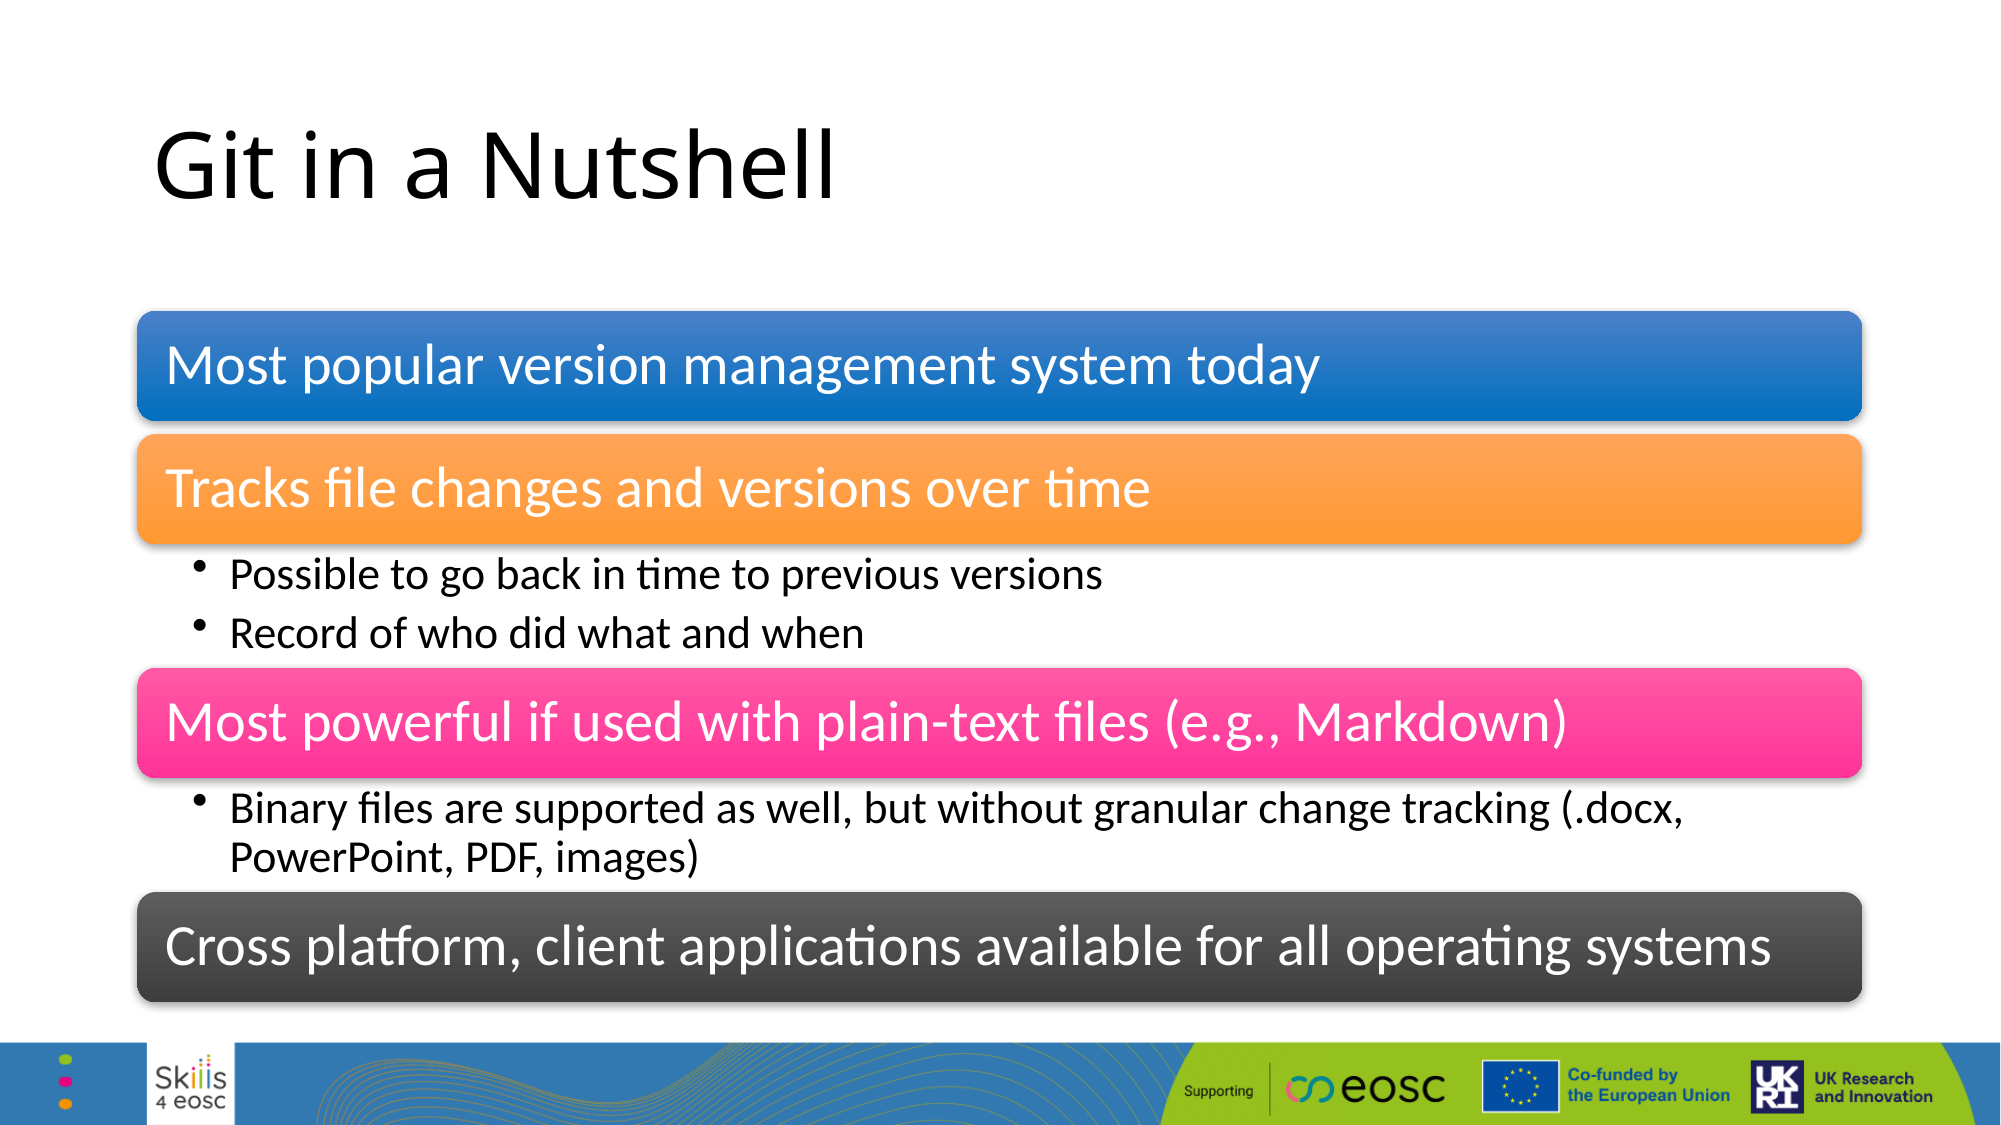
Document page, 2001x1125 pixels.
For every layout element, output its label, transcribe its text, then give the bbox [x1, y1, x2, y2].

picture [0, 0, 2001, 1125]
title Git in a Nutshell [137, 59, 1863, 278]
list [137, 299, 1863, 1014]
